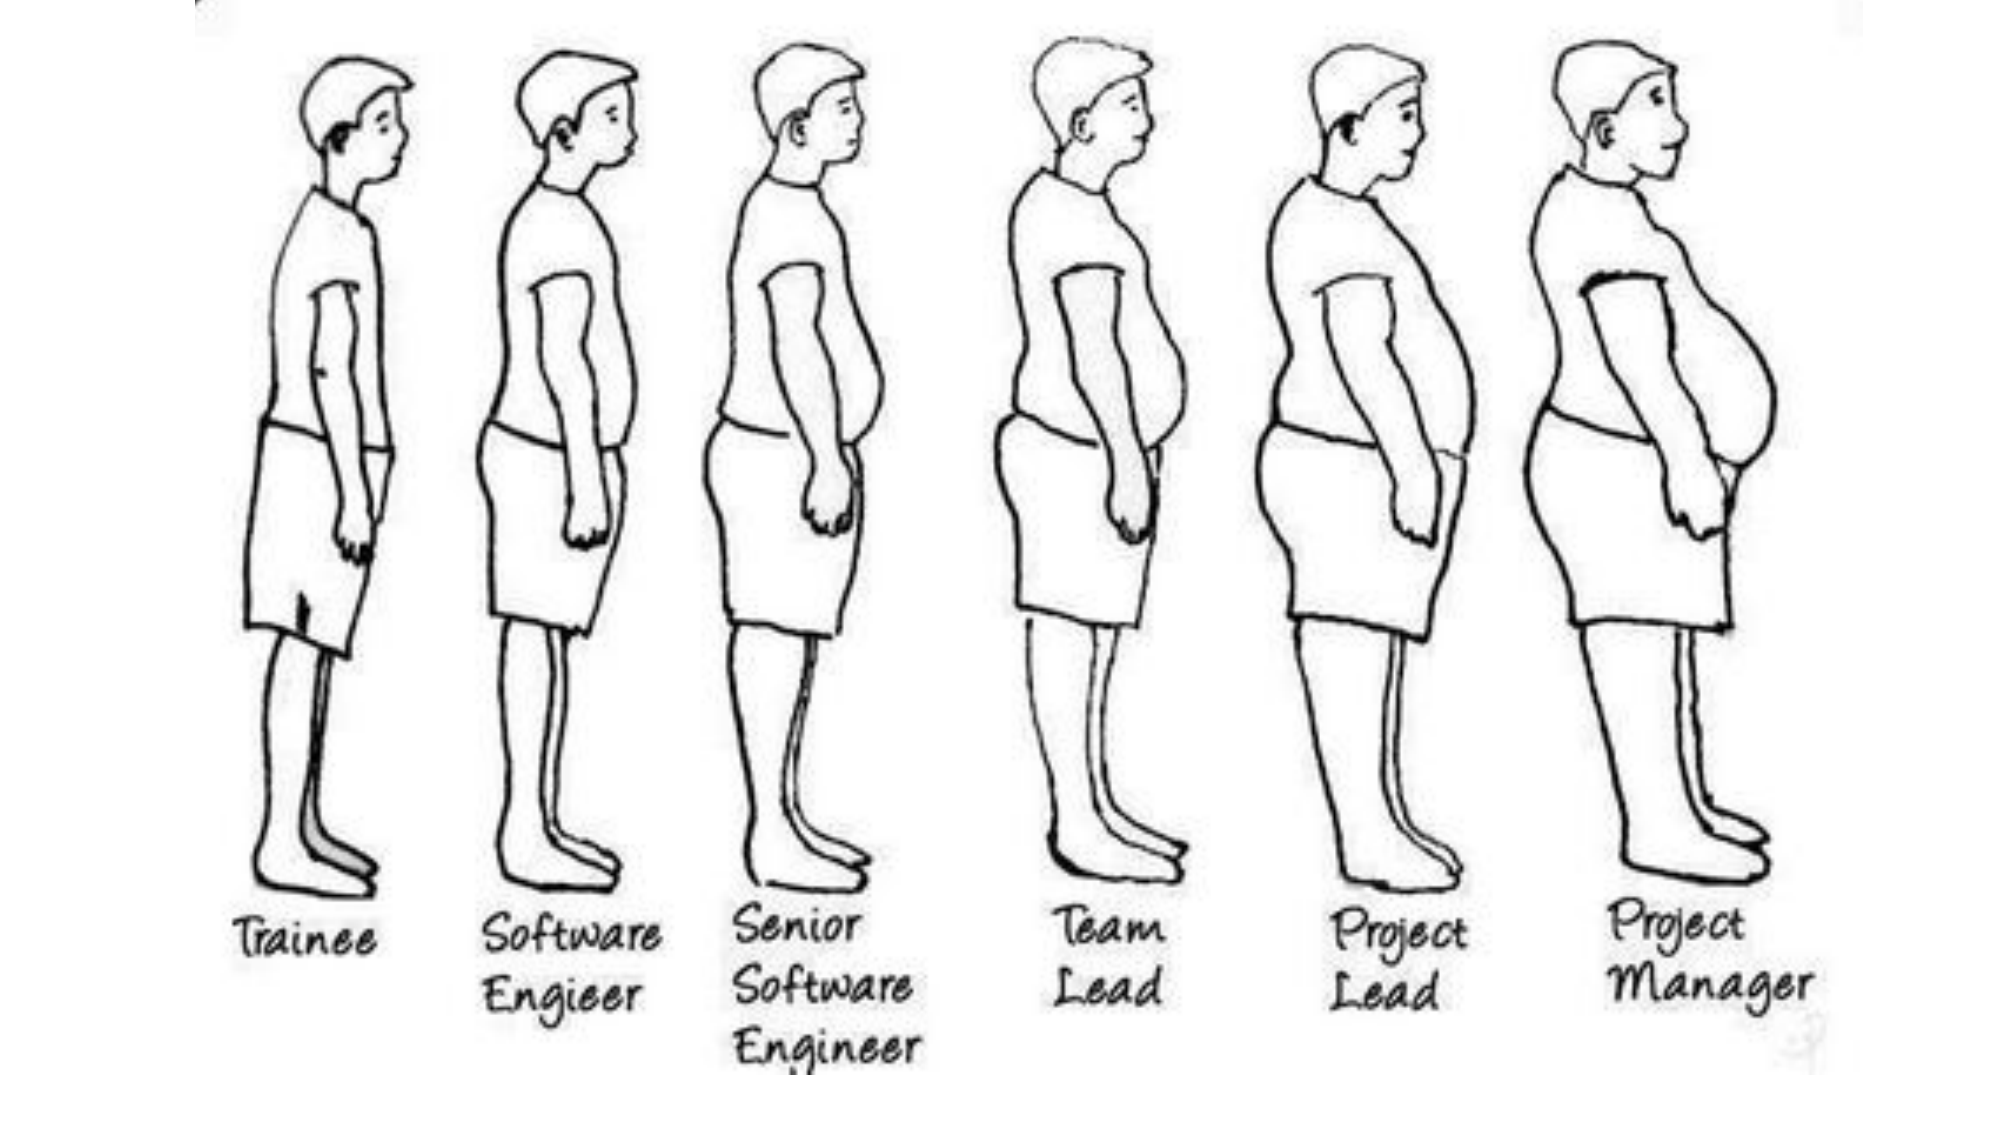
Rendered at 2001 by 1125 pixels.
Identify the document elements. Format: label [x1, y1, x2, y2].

picture [195, 0, 1863, 1075]
